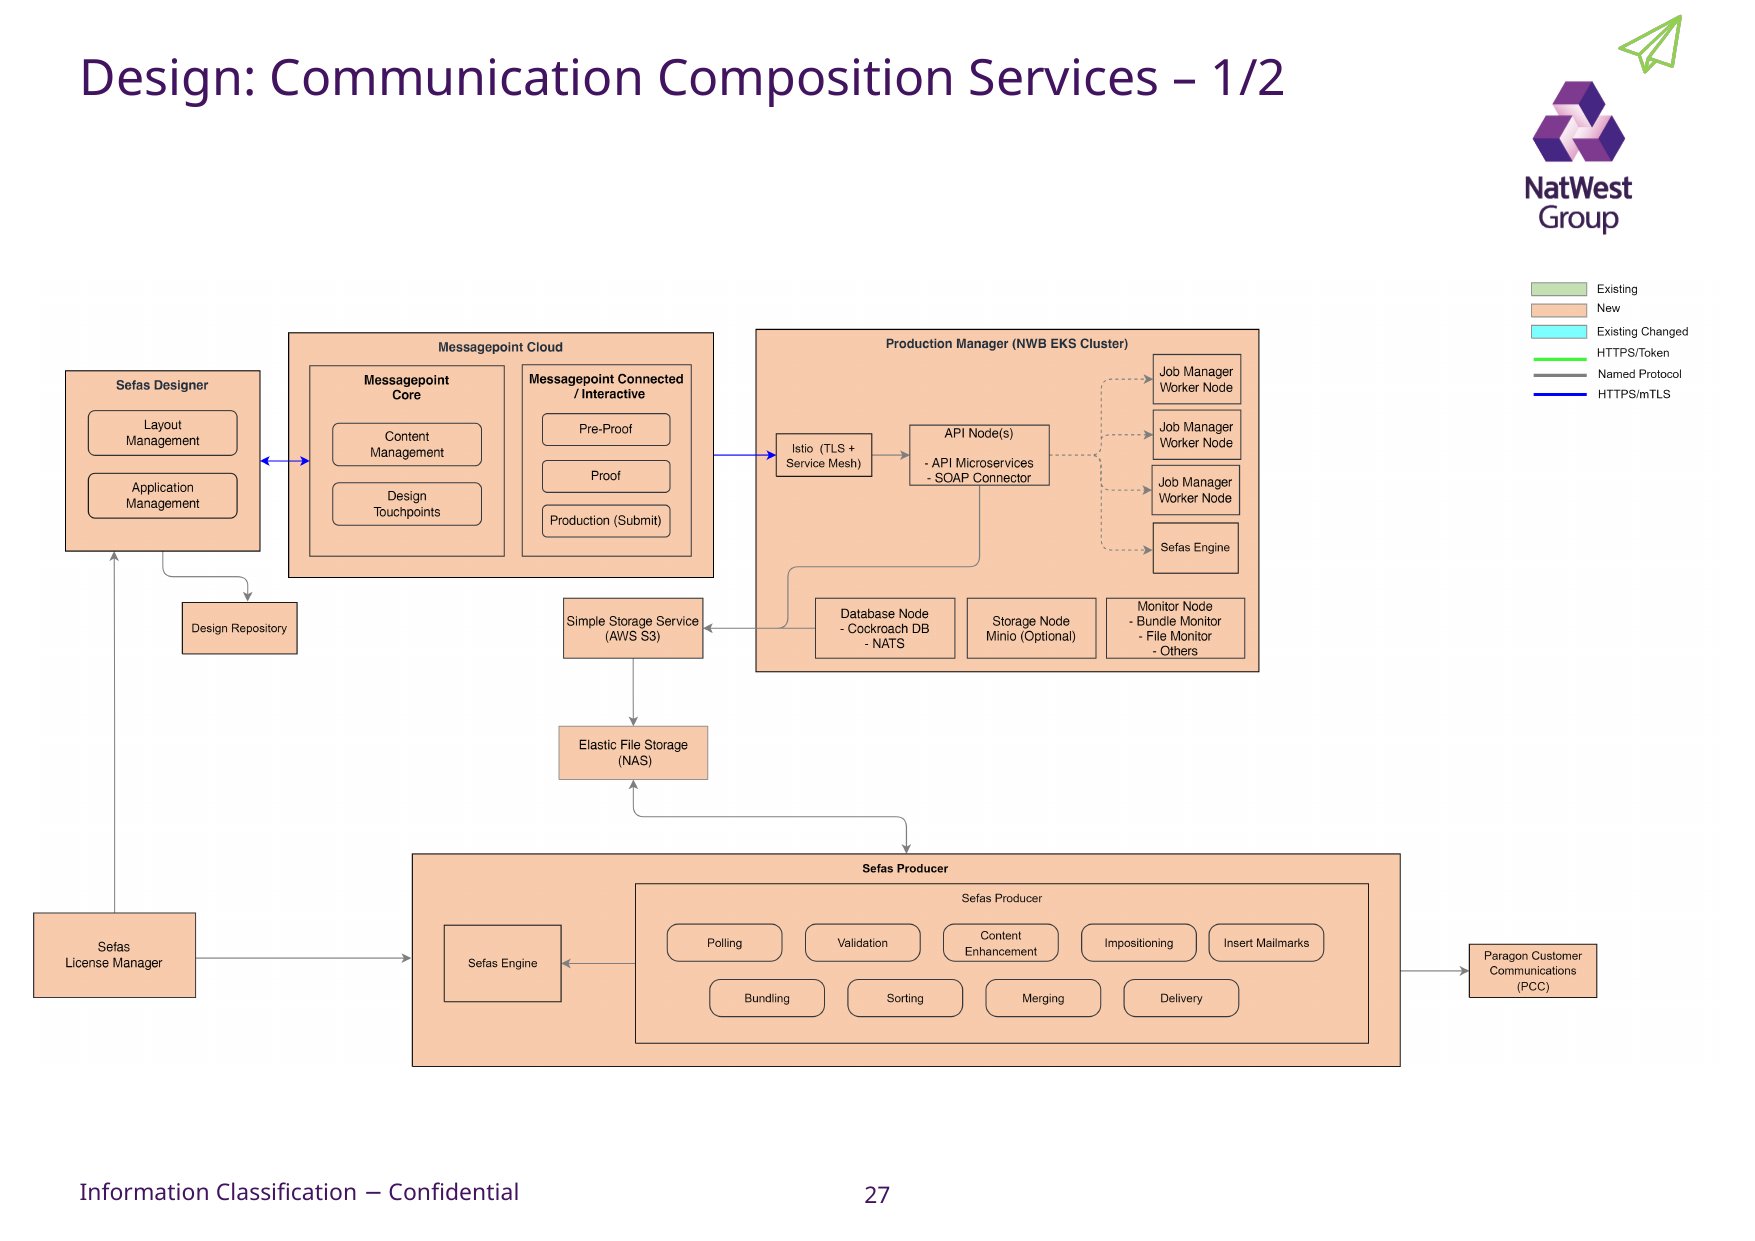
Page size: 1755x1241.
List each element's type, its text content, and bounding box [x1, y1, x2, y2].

title Design: Communication Composition Services – 1/2 [79, 44, 1486, 133]
picture [0, 0, 1755, 1241]
slide_number 27 [829, 1173, 926, 1219]
